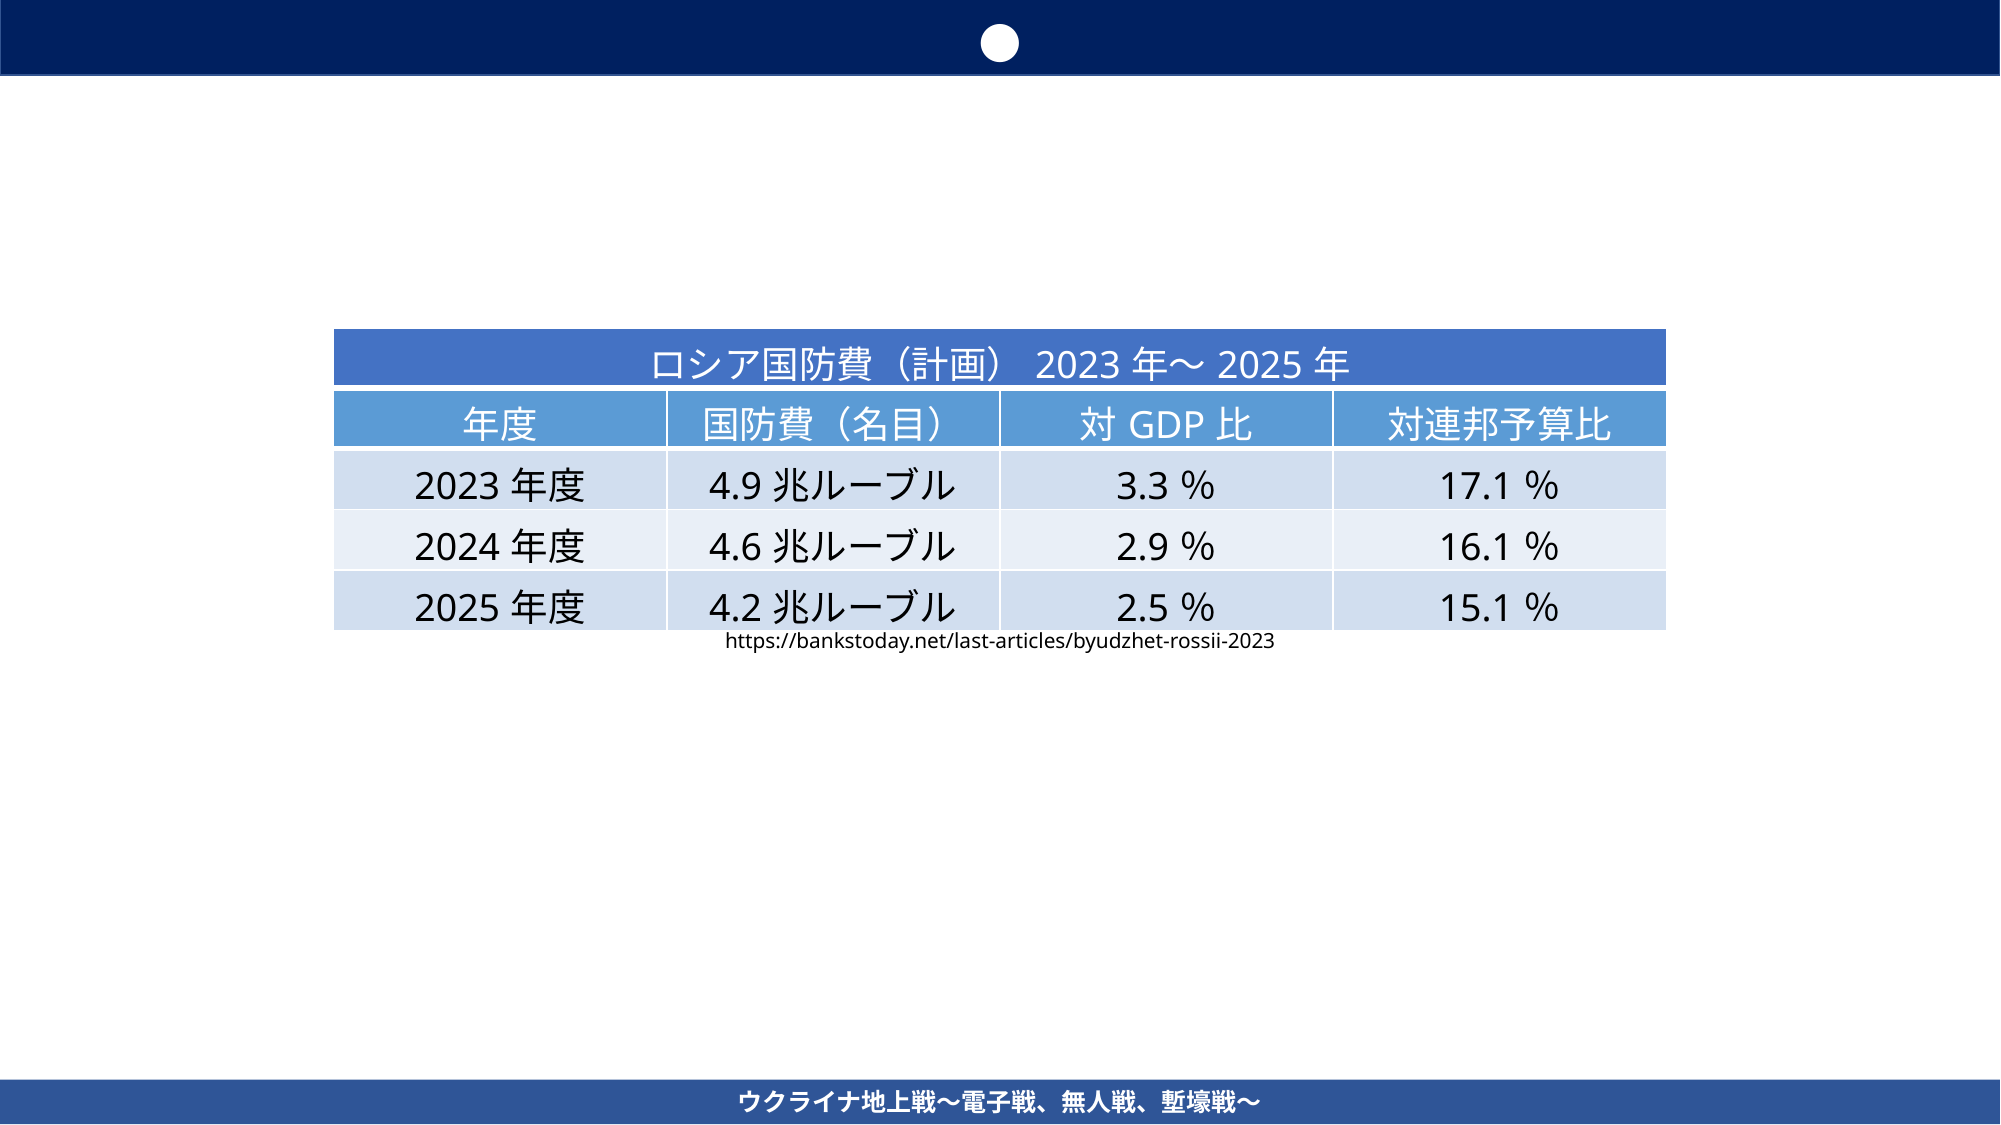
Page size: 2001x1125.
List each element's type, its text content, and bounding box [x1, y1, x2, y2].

table_cell 3.3％ [1001, 451, 1332, 509]
text_box ● [0, 0, 2000, 76]
text_box ウクライナ地上戦～電子戦、無人戦、塹壕戦～ [0, 1079, 2000, 1125]
table_header 対連邦予算比 [1334, 391, 1666, 446]
table_cell 2024年度 [334, 510, 666, 569]
table_cell 16.1％ [1334, 510, 1666, 569]
table_header 対GDP比 [1001, 391, 1332, 446]
table_header 国防費（名目） [668, 391, 999, 446]
table_cell 15.1％ [1334, 571, 1666, 630]
table_cell 2025年度 [334, 571, 666, 630]
table_cell 4.6兆ルーブル [668, 510, 999, 569]
table_header 年度 [334, 391, 666, 446]
table_cell 2.9％ [1001, 510, 1332, 569]
text_box https://bankstoday.net/last-articles/byudzhet-rossii-2023 [630, 620, 1370, 661]
table_header ロシア国防費（計画）2023年～2025年 [334, 329, 1666, 385]
table_cell 4.2兆ルーブル [668, 571, 999, 620]
table_cell 17.1％ [1334, 451, 1666, 509]
table_cell 2023年度 [334, 451, 666, 509]
table_cell 4.9兆ルーブル [668, 451, 999, 509]
table_cell 2.5％ [1001, 571, 1332, 620]
